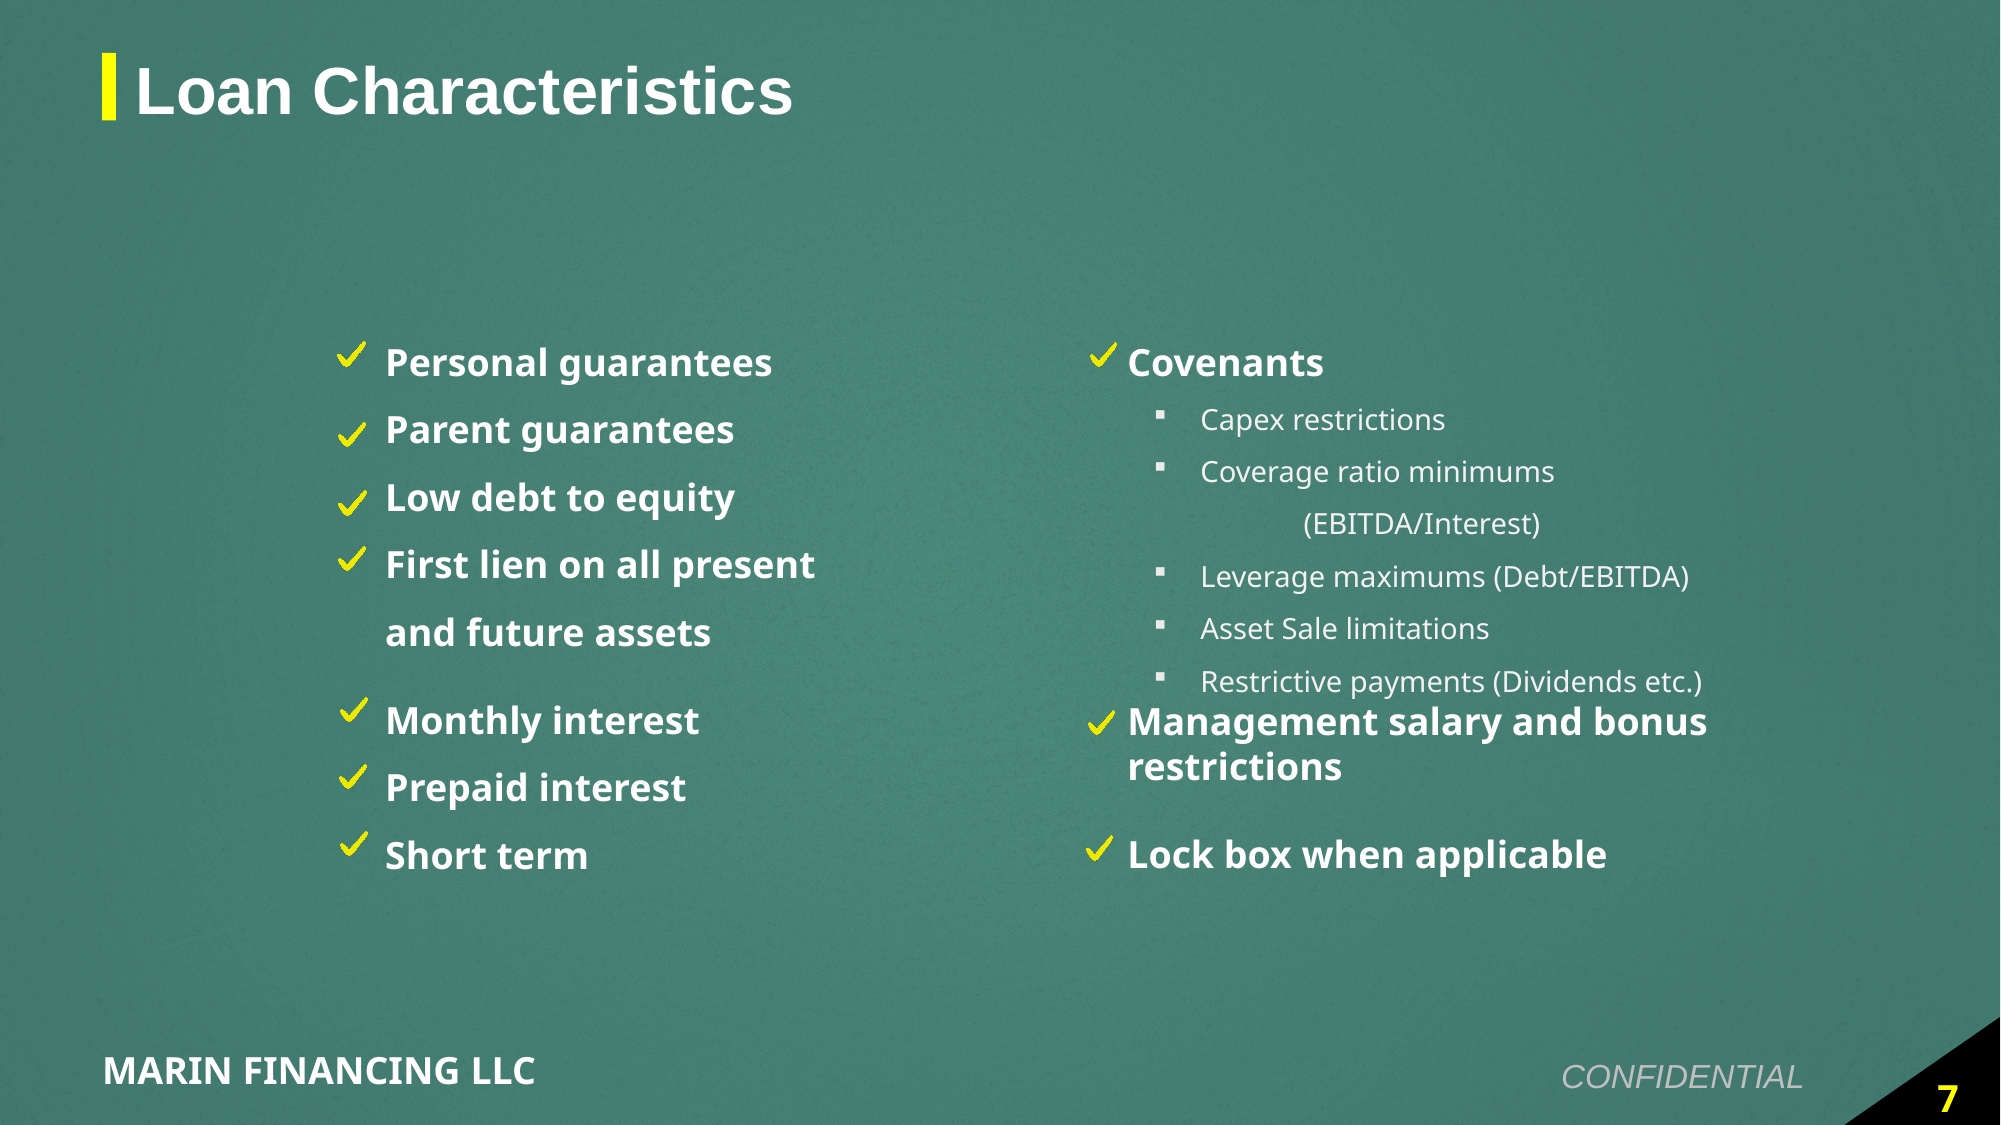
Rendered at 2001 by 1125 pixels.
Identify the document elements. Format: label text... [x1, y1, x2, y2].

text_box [1044, 270, 1861, 861]
text_box Loan Characteristics [120, 40, 810, 135]
text_box 7 [1843, 1015, 2000, 1125]
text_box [337, 270, 1102, 888]
text_box MARIN FINANCING LLC [87, 1039, 552, 1099]
text_box CONFIDENTIAL [1545, 1048, 1951, 1101]
text_box [101, 51, 117, 122]
